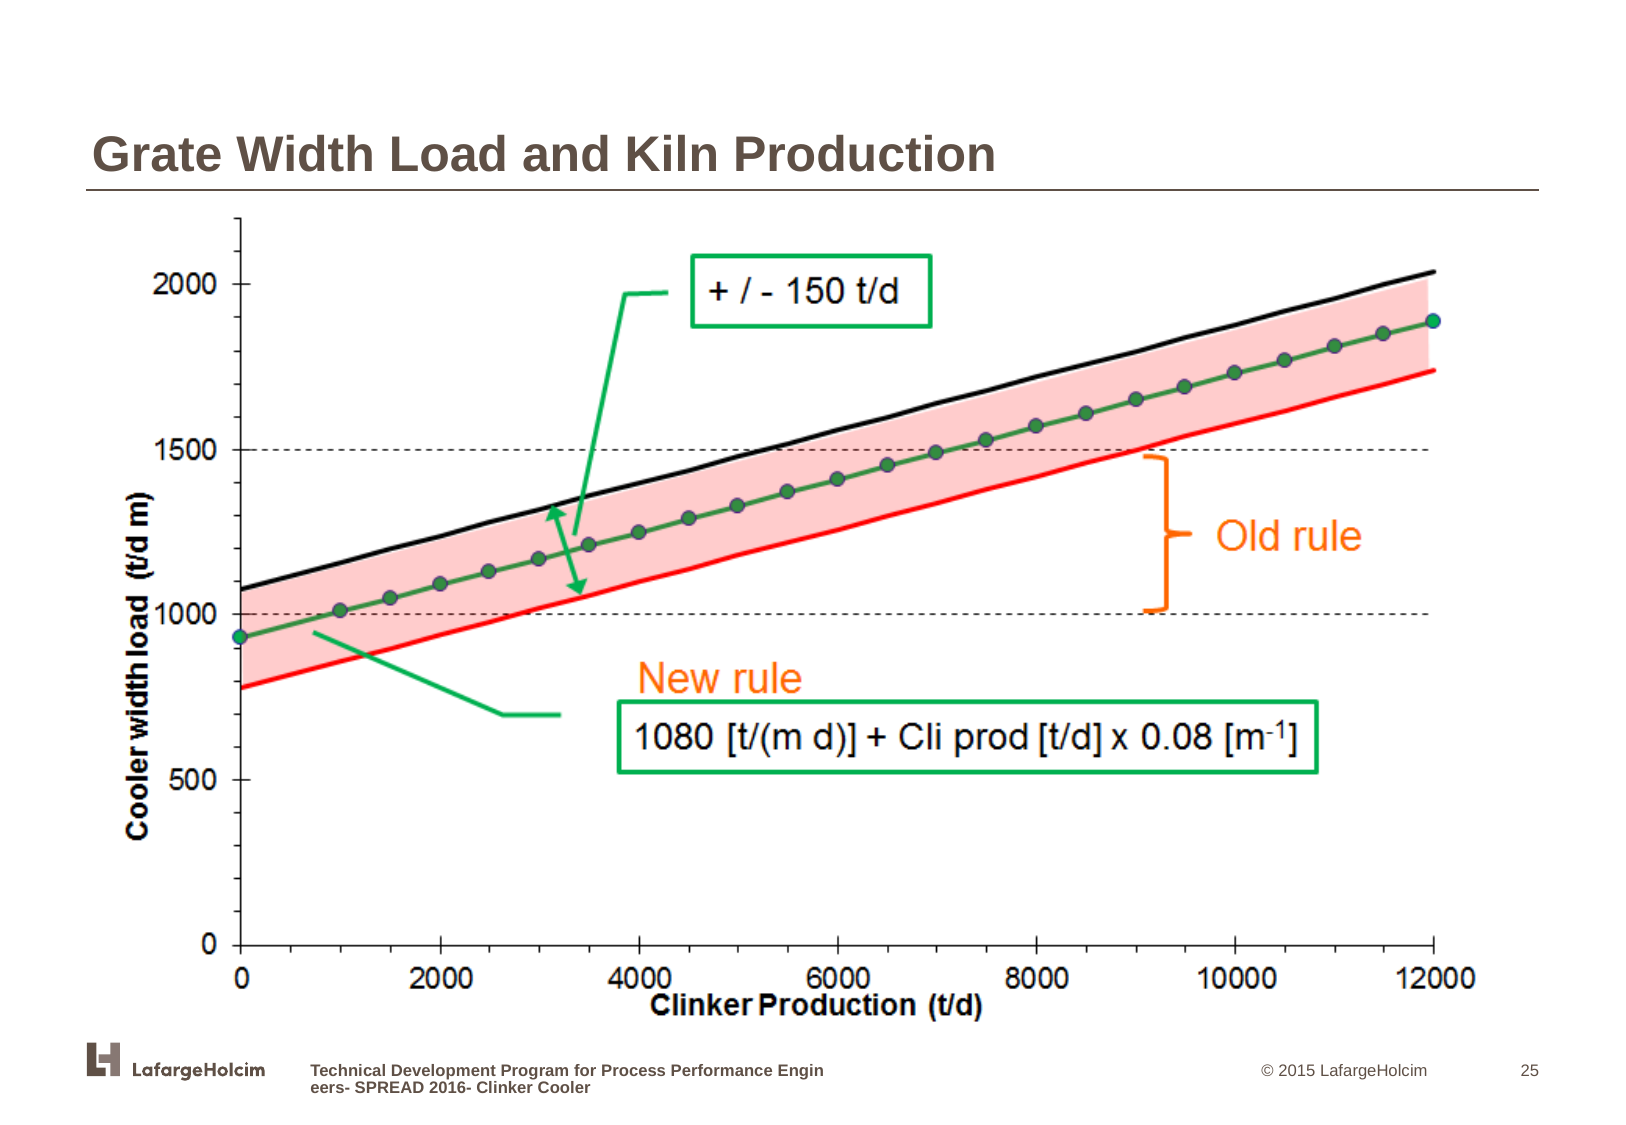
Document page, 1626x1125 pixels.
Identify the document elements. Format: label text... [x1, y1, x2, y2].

picture [101, 196, 1524, 1025]
text_box Grate Width Load and Kiln Production [91, 54, 1532, 184]
text_box 25 [1467, 1052, 1539, 1080]
footer Technical Development Program for Process Performance Engineers- SPREAD 2016- Clinker Cooler [310, 1052, 831, 1080]
